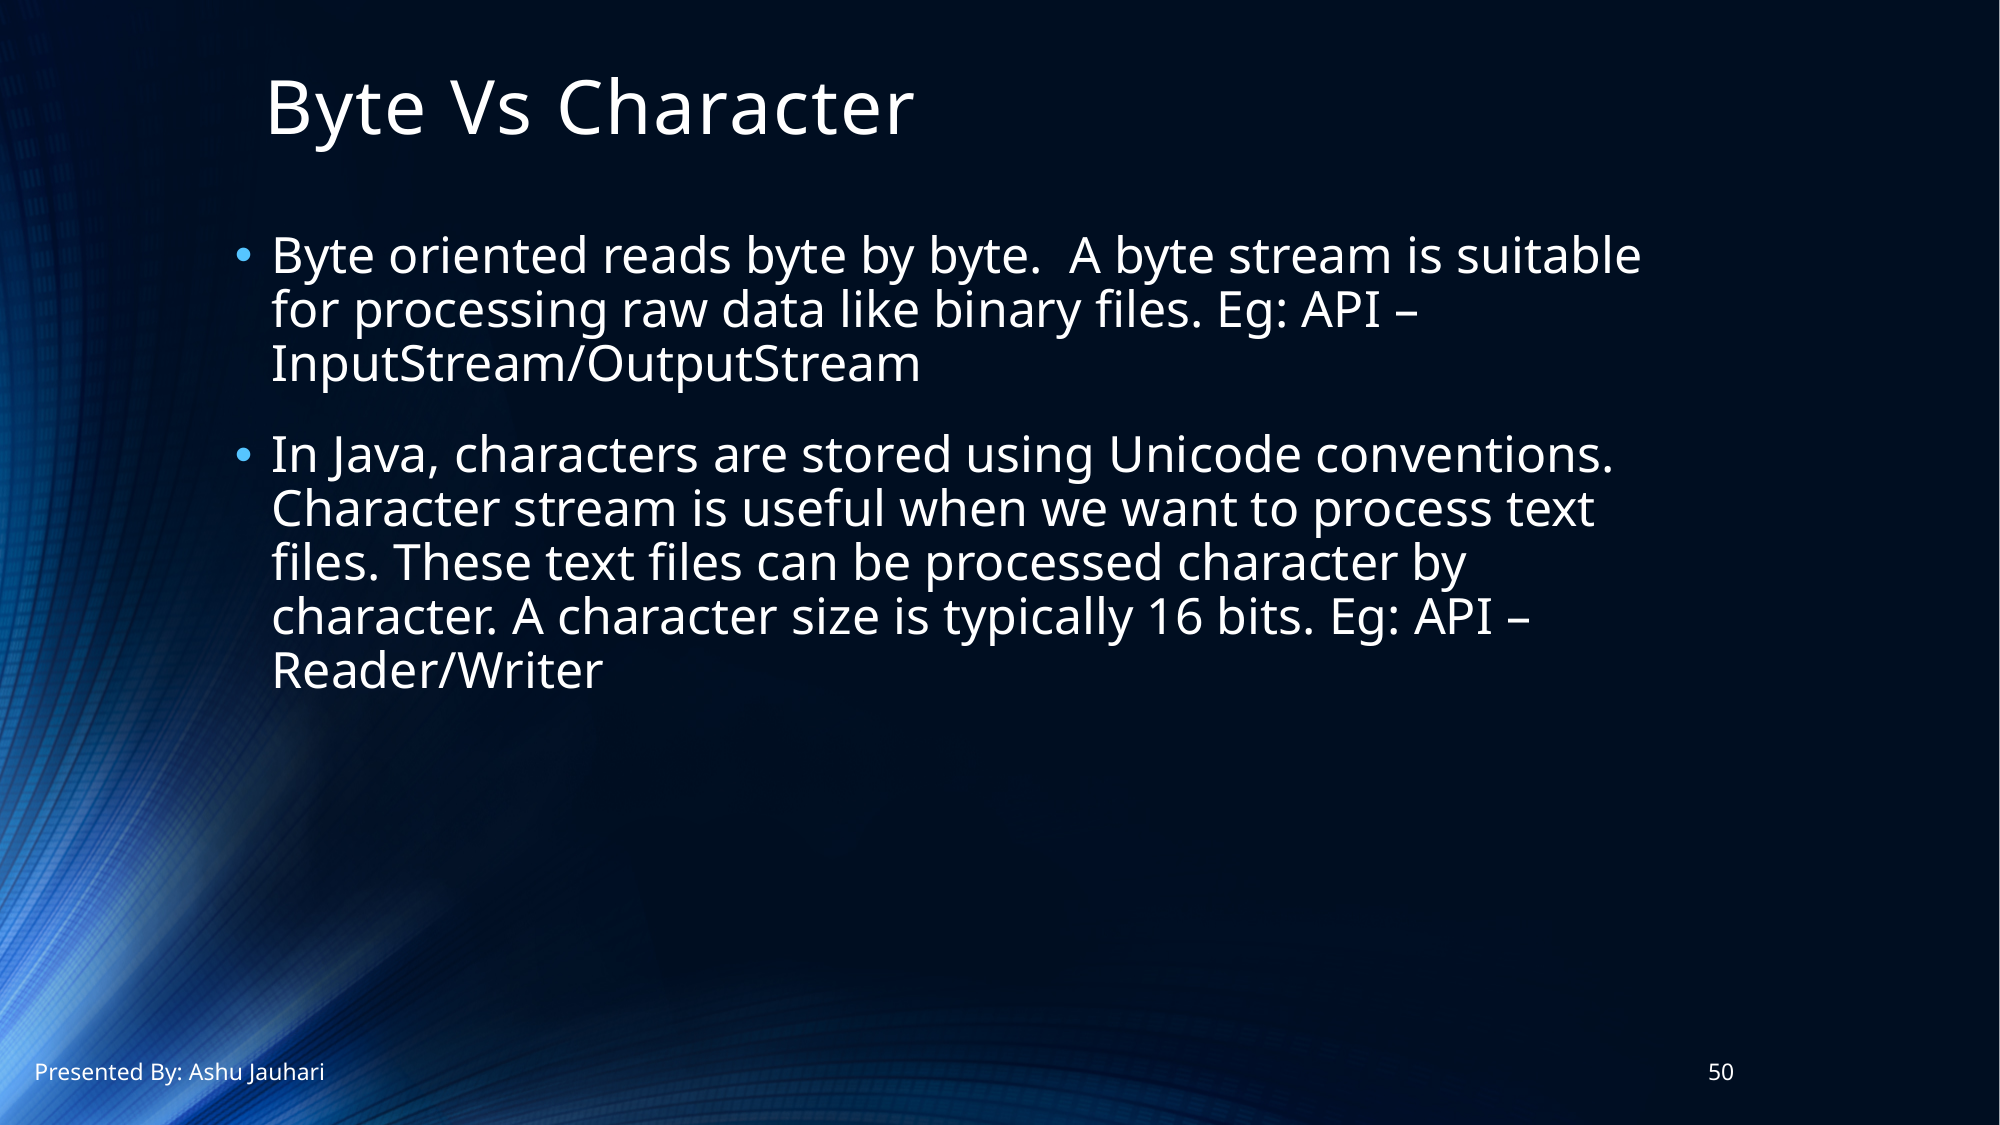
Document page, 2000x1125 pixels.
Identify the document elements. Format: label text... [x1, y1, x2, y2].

title Byte Vs Character [249, 62, 1750, 173]
picture [0, 0, 2000, 1125]
slide_number 50 [1612, 1050, 1750, 1096]
footer Presented By: Ashu Jauhari [19, 1050, 1325, 1096]
list Byte oriented reads byte by byte. A byte stream is suitable for processing raw data like binary files. Eg: API – InputStream/OutputStream In Java, characters are stored using Unicode conventions. Character stream is useful when we want to process text files. These text files can be processed character by character. A character size is typically 16 bits. Eg: API – Reader/Writer [220, 222, 1719, 1003]
